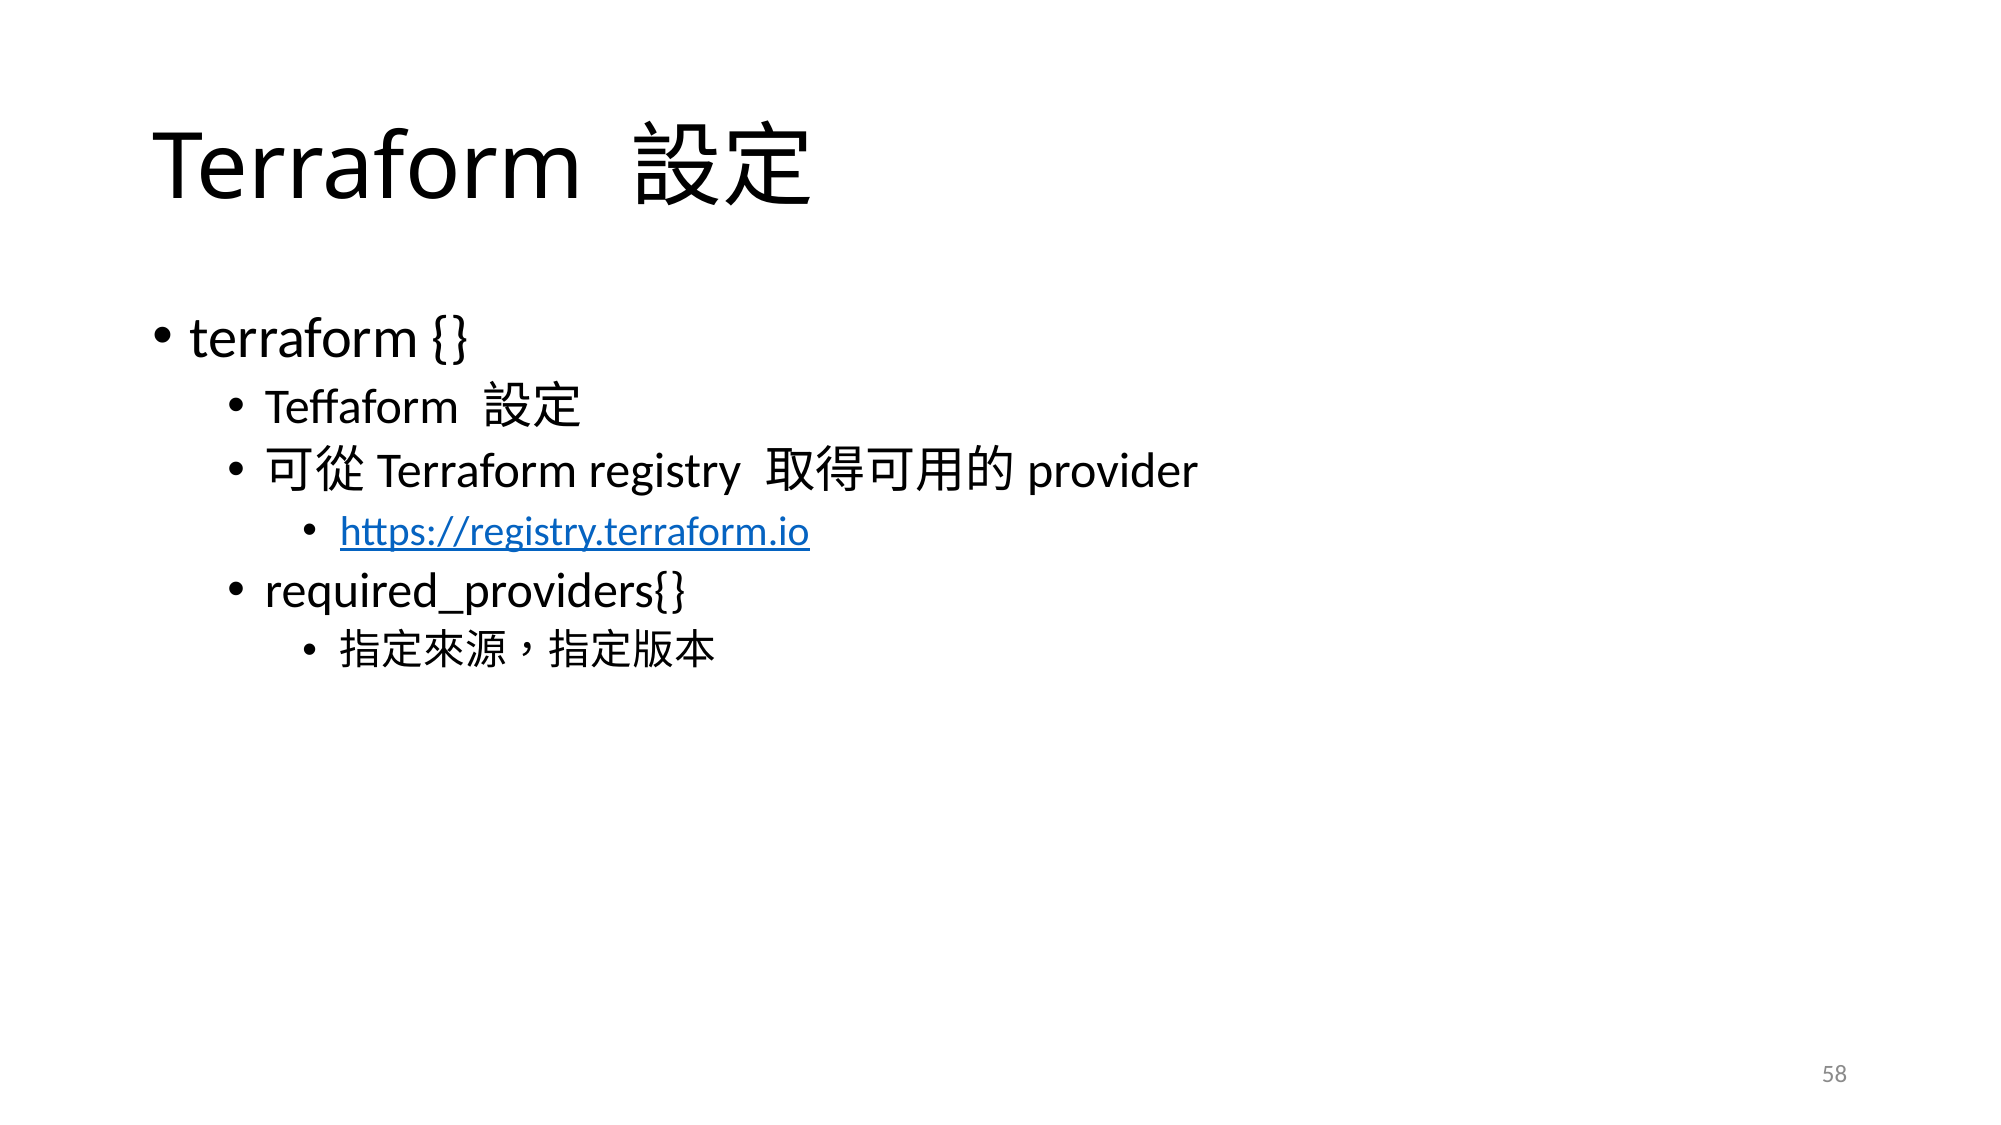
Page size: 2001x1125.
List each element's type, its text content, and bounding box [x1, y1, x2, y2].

slide_number 58 [1412, 1042, 1863, 1103]
title Terraform 設定 [137, 59, 1863, 278]
list terraform {} Teffaform 設定 可從Terraform registry 取得可用的provider https://registry.terraform.io required_providers{} 指定來源，指定版本 [137, 299, 1863, 1014]
